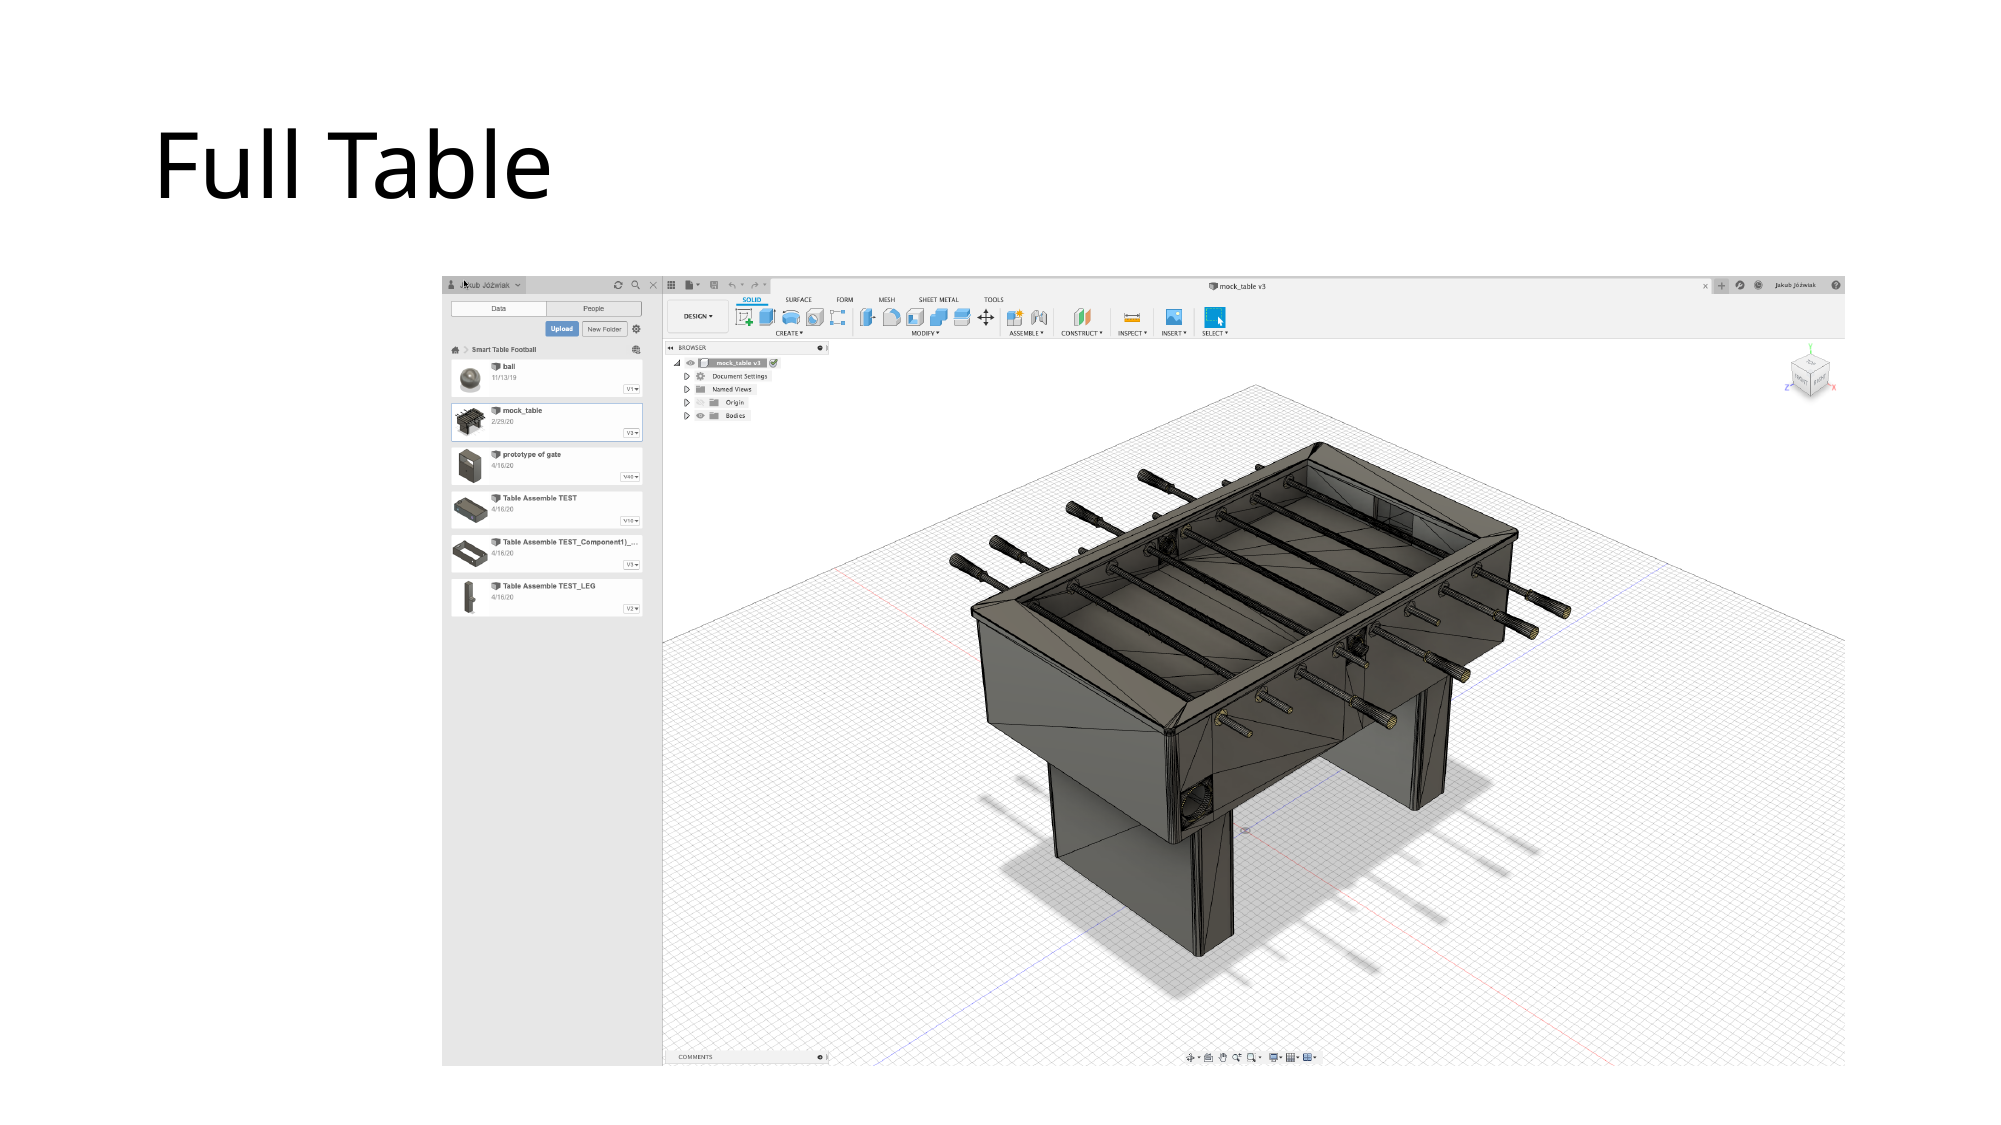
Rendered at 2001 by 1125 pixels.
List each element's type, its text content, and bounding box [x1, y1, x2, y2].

picture [442, 276, 1845, 1066]
title Full Table [137, 59, 1863, 278]
